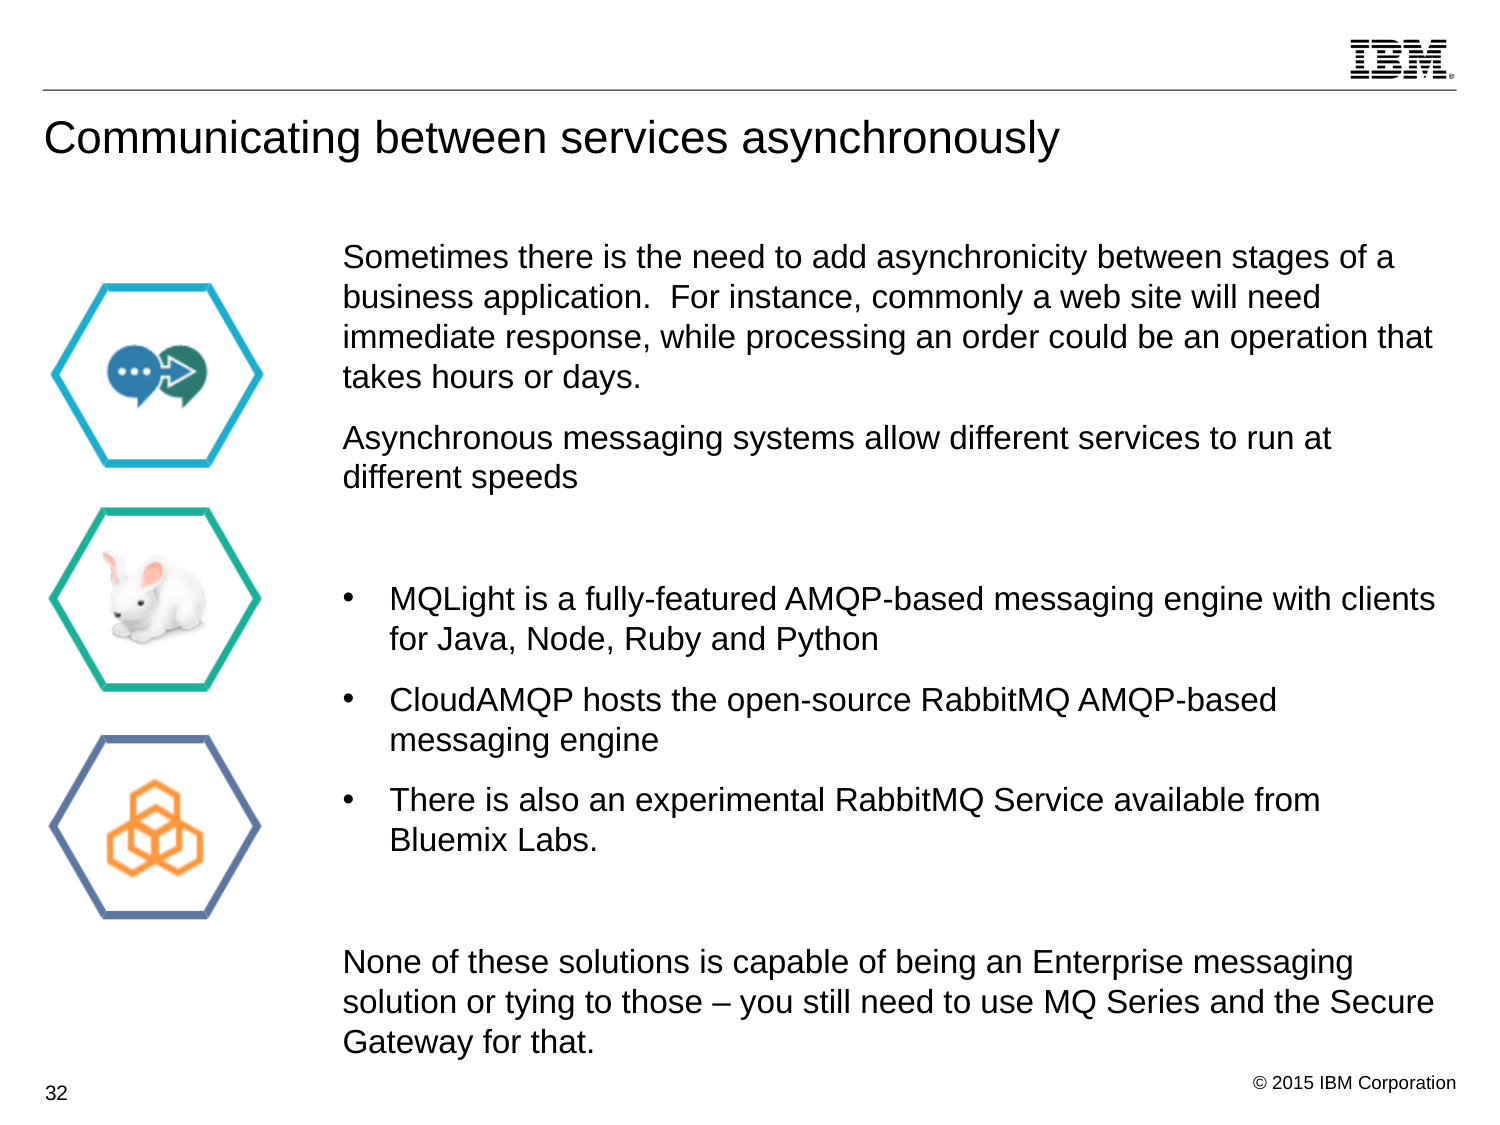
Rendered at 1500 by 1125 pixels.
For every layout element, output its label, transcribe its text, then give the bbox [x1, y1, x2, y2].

picture [40, 277, 269, 474]
title Communicating between services asynchronously [43, 100, 1464, 288]
picture [38, 496, 269, 698]
text_box Sometimes there is the need to add asynchronicity between stages of a business application. For instance, commonly a web site will need immediate response, while processing an order could be an operation that takes hours or days. Asynchronous messaging systems allow different services to run at different speeds MQLight is a fully-featured AMQP-based messaging engine with clients for Java, Node, Ruby and Python CloudAMQP hosts the open-source RabbitMQ AMQP-based messaging engine There is also an experimental RabbitMQ Service available from Bluemix Labs. None of these solutions is capable of being an Enterprise messaging solution or tying to those – you still need to use MQ Series and the Secure Gateway for that. [327, 227, 1457, 1068]
picture [36, 712, 271, 934]
picture [1336, 24, 1457, 91]
